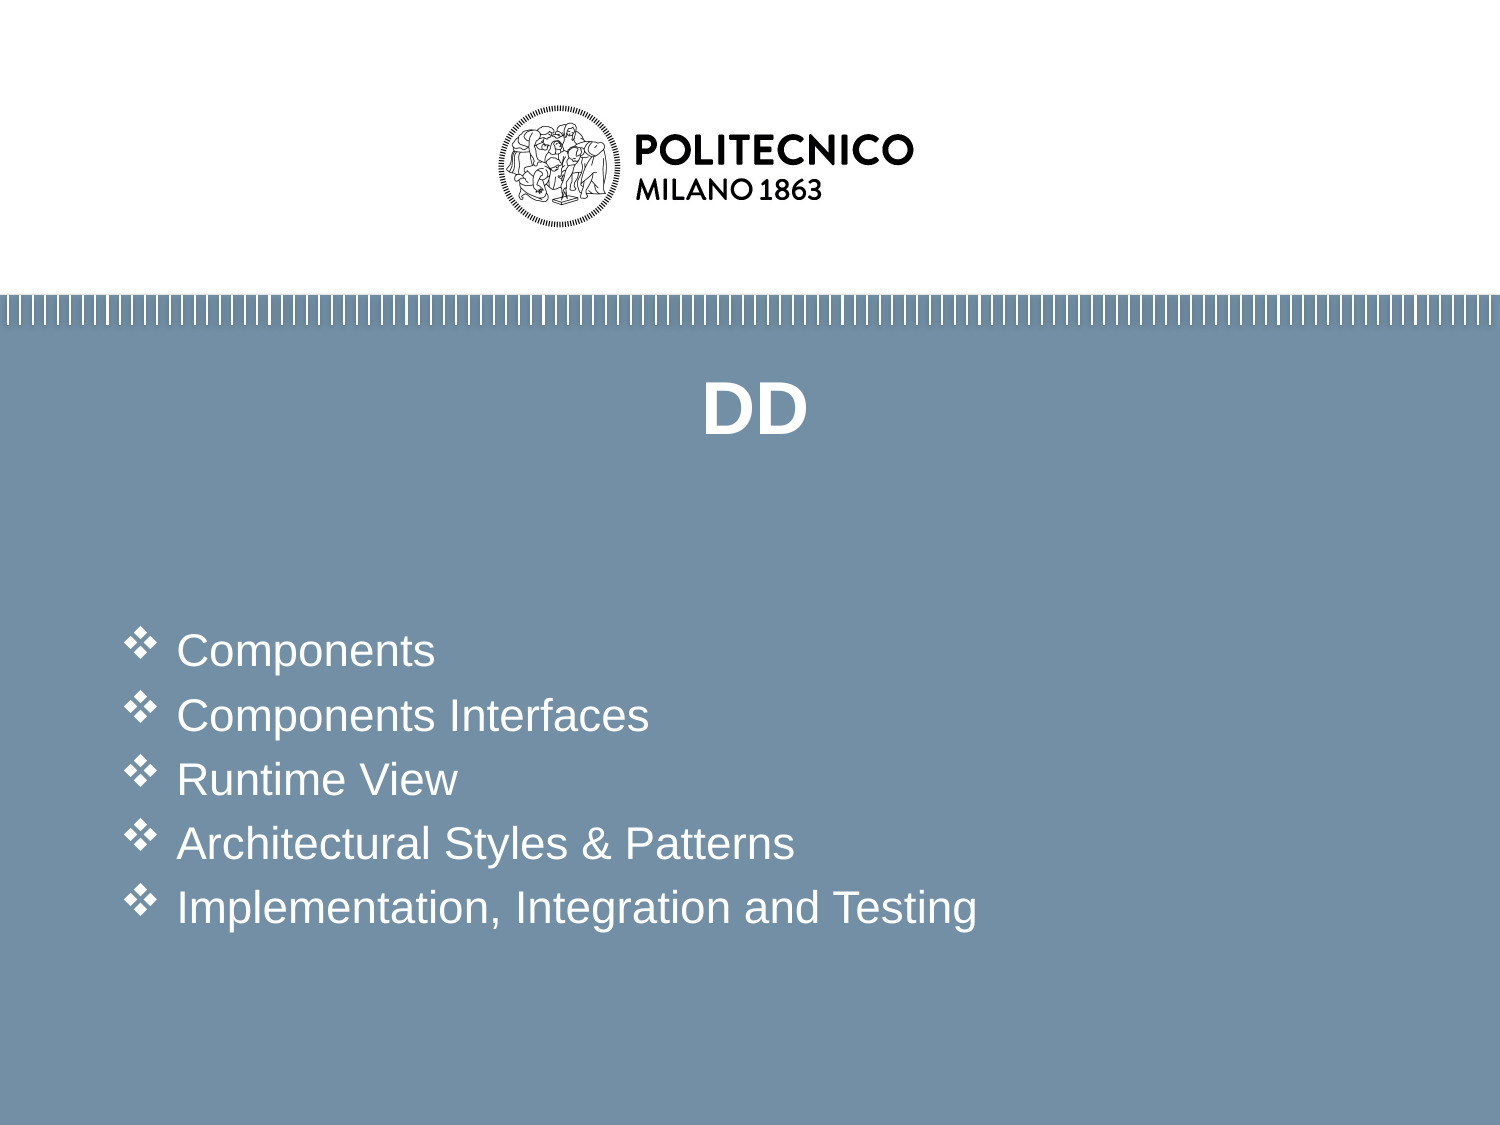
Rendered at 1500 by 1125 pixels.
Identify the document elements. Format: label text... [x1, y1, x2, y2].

text_box Components Components Interfaces Runtime View Architectural Styles & Patterns Implementation, Integration and Testing [105, 613, 1381, 1059]
picture [452, 59, 959, 274]
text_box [7, 294, 1491, 325]
text_box DD [117, 352, 1393, 512]
text_box [0, 294, 1500, 1125]
